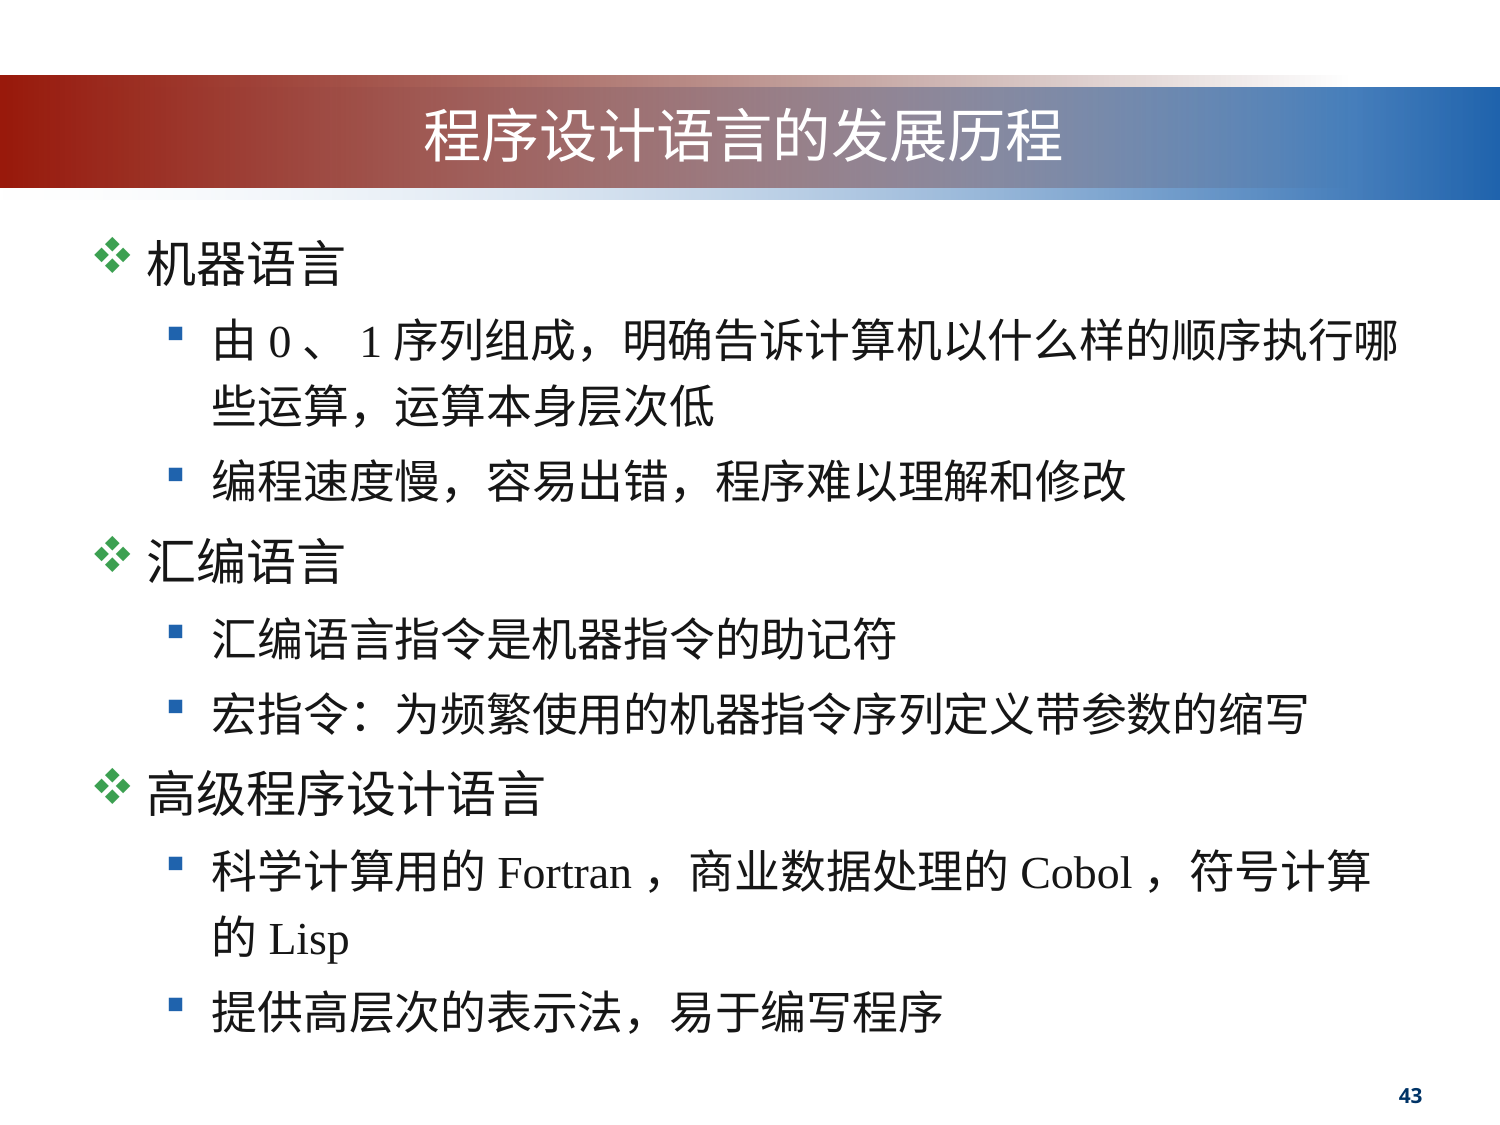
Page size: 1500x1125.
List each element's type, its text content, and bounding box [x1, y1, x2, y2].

title 程序设计语言的发展历程 [137, 87, 1351, 181]
list 机器语言 由0、1序列组成，明确告诉计算机以什么样的顺序执行哪些运算，运算本身层次低 编程速度慢，容易出错，程序难以理解和修改 汇编语言 汇编语言指令是机器指令的助记符 宏指令：为频繁使用的机器指令序列定义带参数的缩写 高级程序设计语言 科学计算用的Fortran，商业数据处理的Cobol，符号计算的Lisp 提供高层次的表示法，易于编写程序 [74, 212, 1426, 1061]
slide_number 43 [1087, 1074, 1438, 1117]
